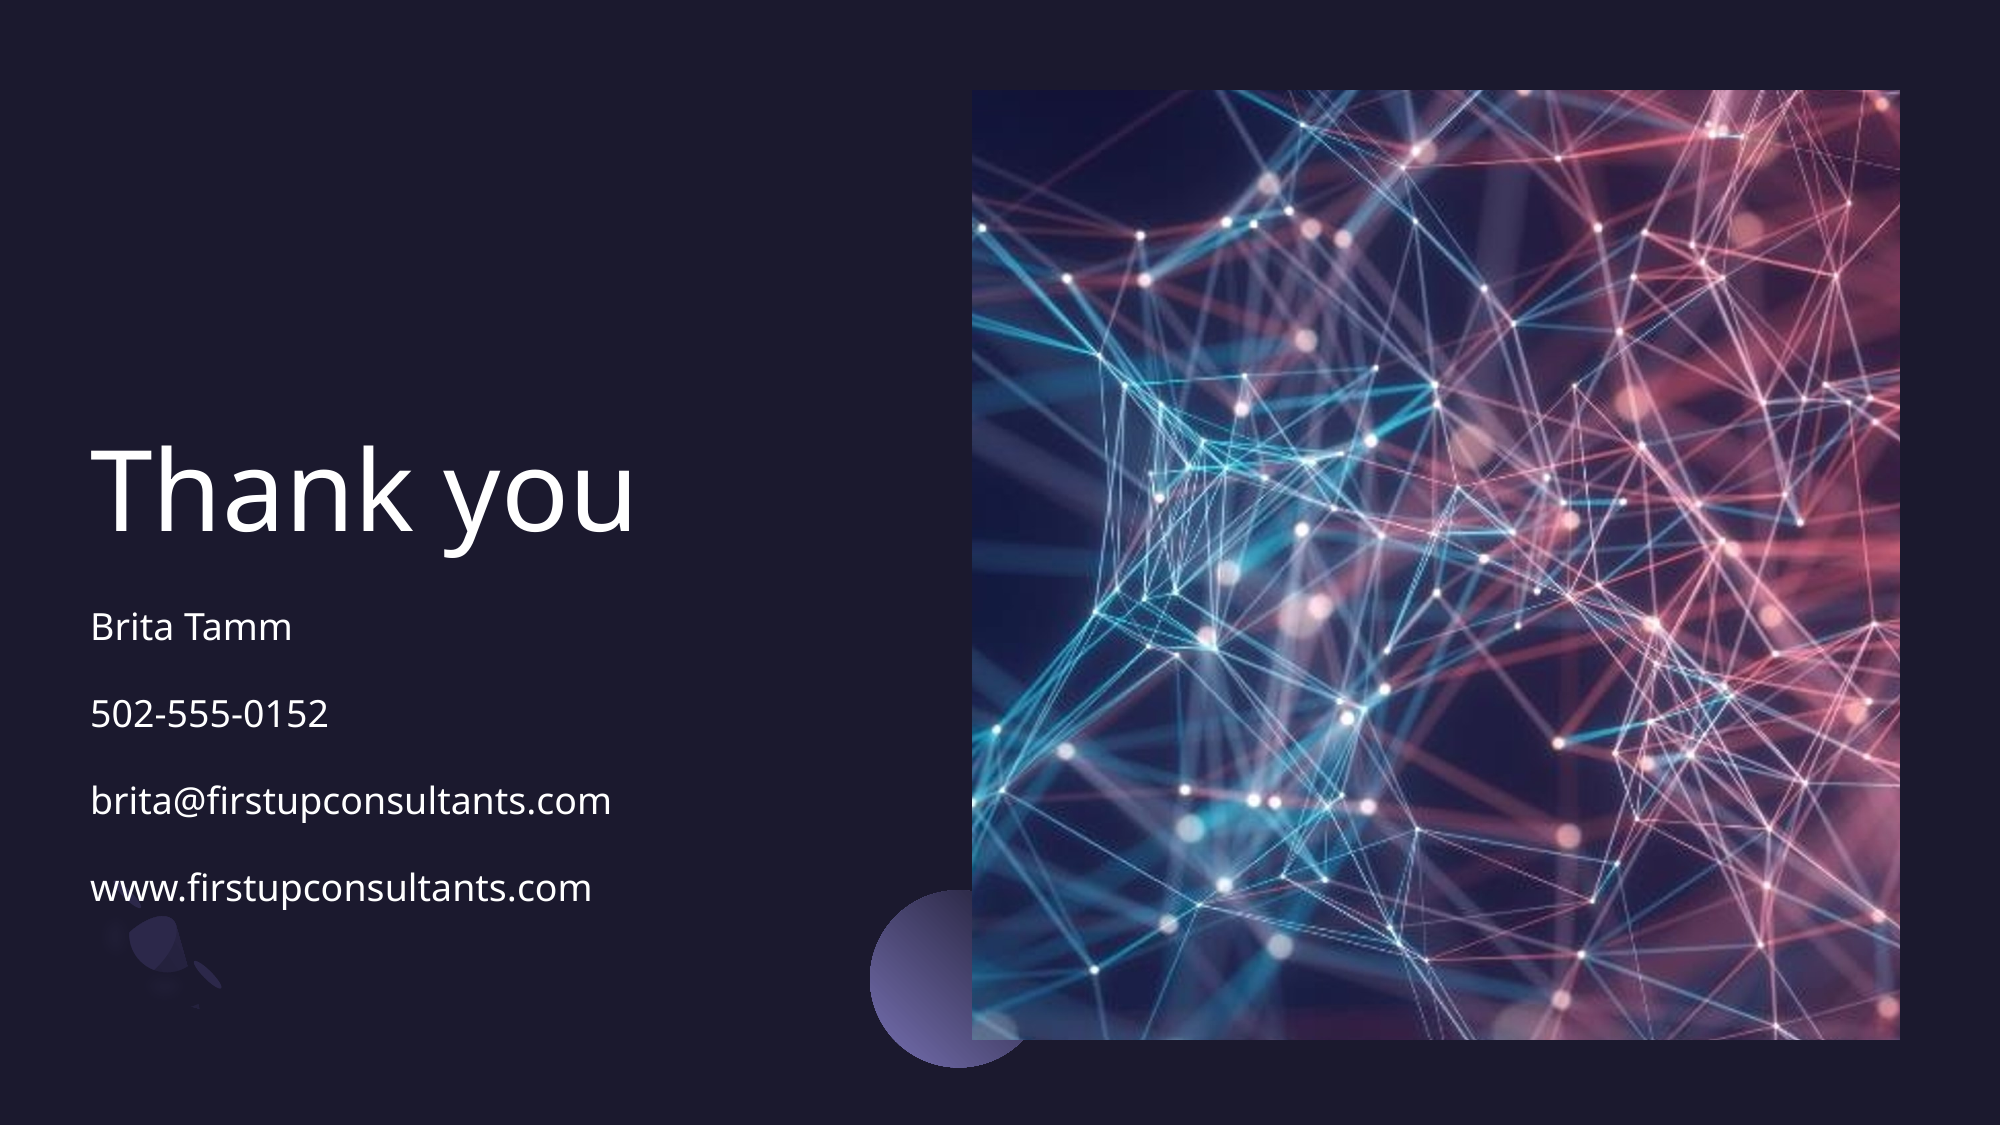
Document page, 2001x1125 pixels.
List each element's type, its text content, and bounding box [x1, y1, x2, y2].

list Brita Tamm 502-555-0152 brita@firstupconsultants.com www.firstupconsultants.com [90, 598, 940, 1043]
title Thank you [90, 90, 940, 557]
picture [972, 90, 1900, 1040]
